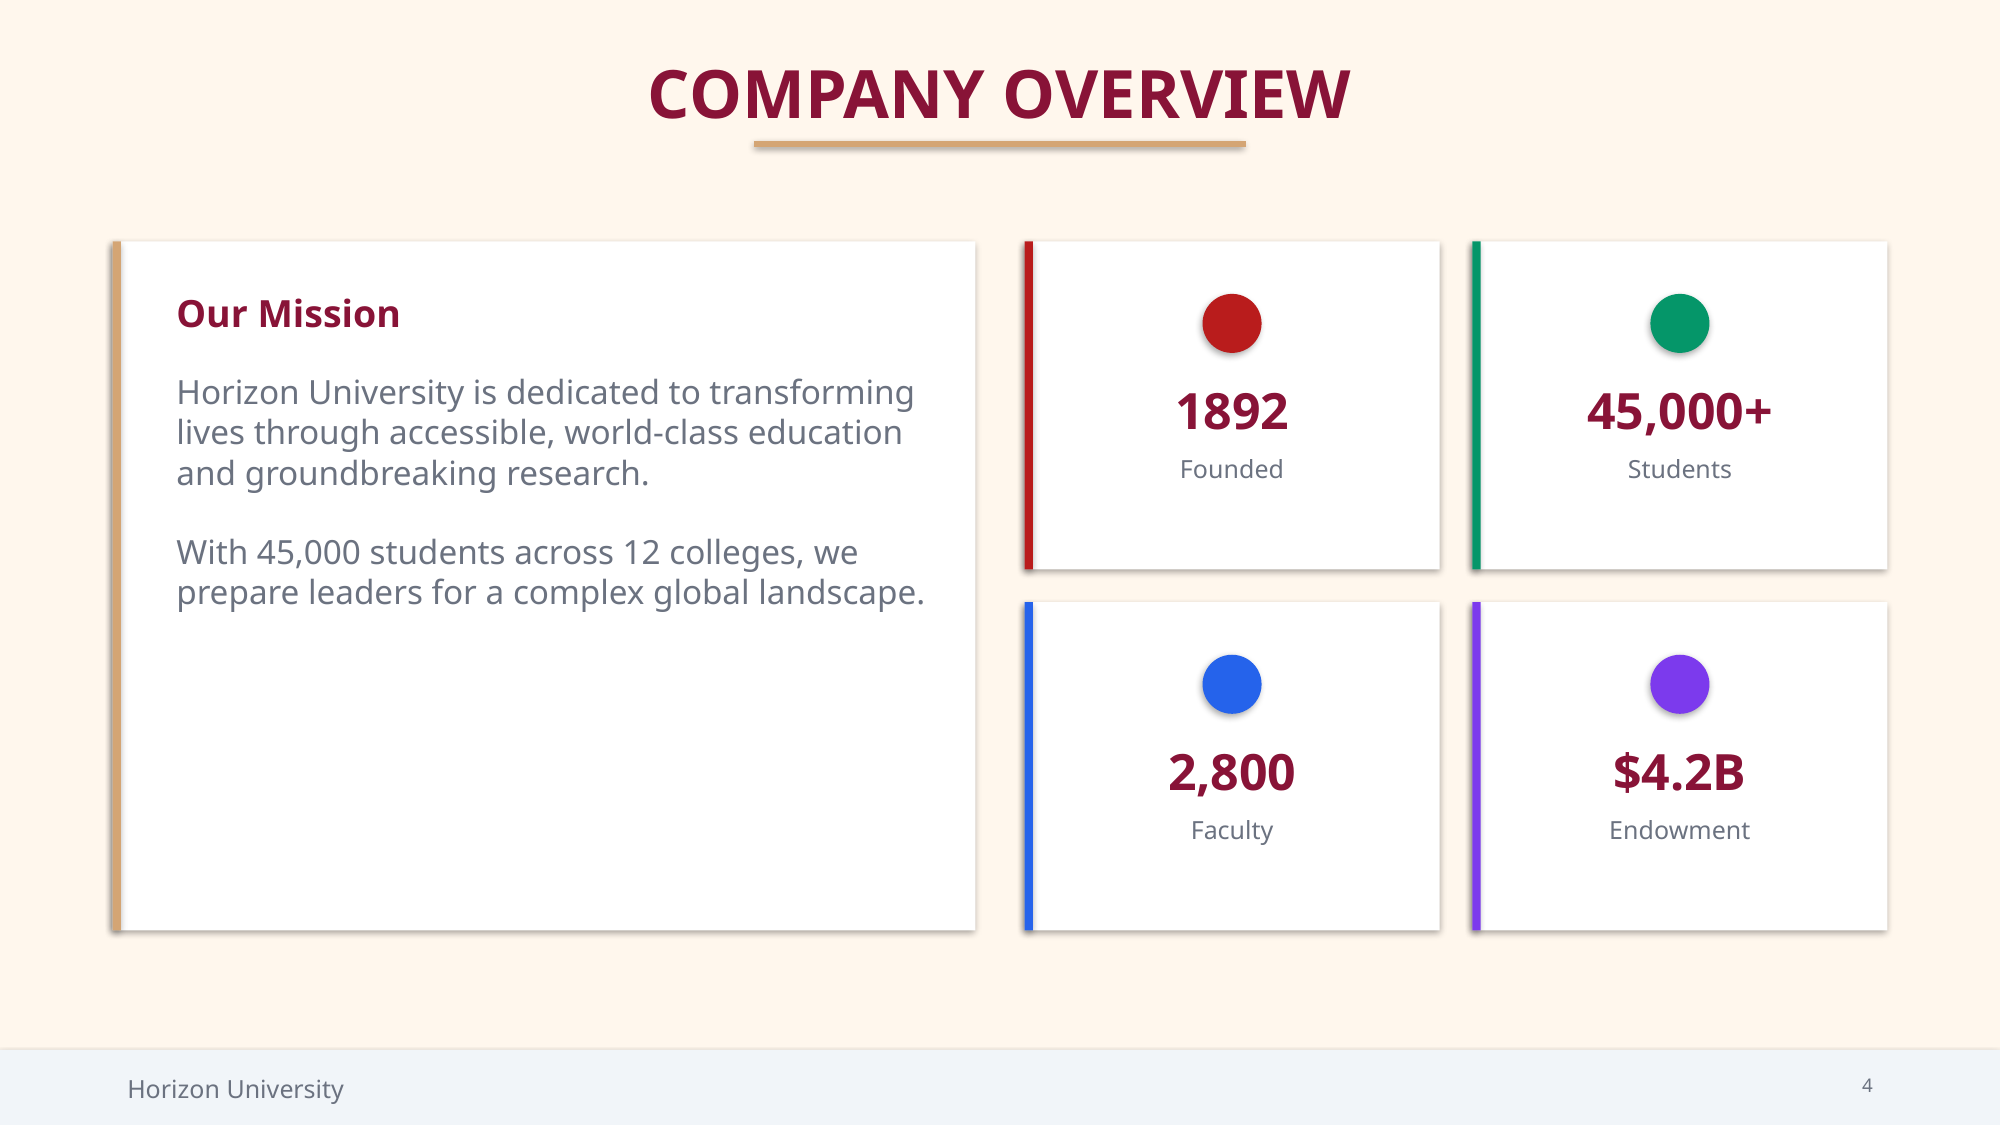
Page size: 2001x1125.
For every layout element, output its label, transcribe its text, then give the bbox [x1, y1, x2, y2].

text_box [1649, 293, 1711, 354]
text_box Horizon University is dedicated to transforming lives through accessible, world-class education and groundbreaking research. With 45,000 students across 12 colleges, we prepare leaders for a complex global landscape. [161, 364, 943, 619]
text_box [0, 0, 2000, 1049]
text_box 4 [1821, 1066, 1888, 1104]
text_box Our Mission [161, 282, 943, 343]
text_box 2,800 [1041, 733, 1424, 807]
text_box Founded [1041, 446, 1424, 492]
text_box [1024, 241, 1034, 570]
text_box $4.2B [1488, 733, 1872, 807]
text_box [1024, 601, 1034, 931]
text_box [1035, 241, 1440, 570]
text_box [123, 241, 976, 931]
text_box [1201, 653, 1263, 715]
text_box Faculty [1041, 807, 1424, 852]
text_box [1472, 241, 1482, 570]
text_box Students [1488, 446, 1872, 492]
text_box COMPANY OVERVIEW [112, 44, 1888, 140]
text_box 45,000+ [1488, 372, 1872, 446]
text_box [1484, 241, 1888, 570]
text_box Endowment [1488, 807, 1872, 852]
text_box [1483, 601, 1888, 931]
text_box Horizon University [112, 1066, 605, 1112]
text_box [1649, 653, 1711, 715]
text_box 1892 [1041, 372, 1424, 446]
text_box [1201, 293, 1263, 354]
text_box [1472, 601, 1482, 931]
text_box [112, 241, 122, 931]
text_box [1034, 601, 1440, 931]
text_box [0, 1049, 2000, 1125]
